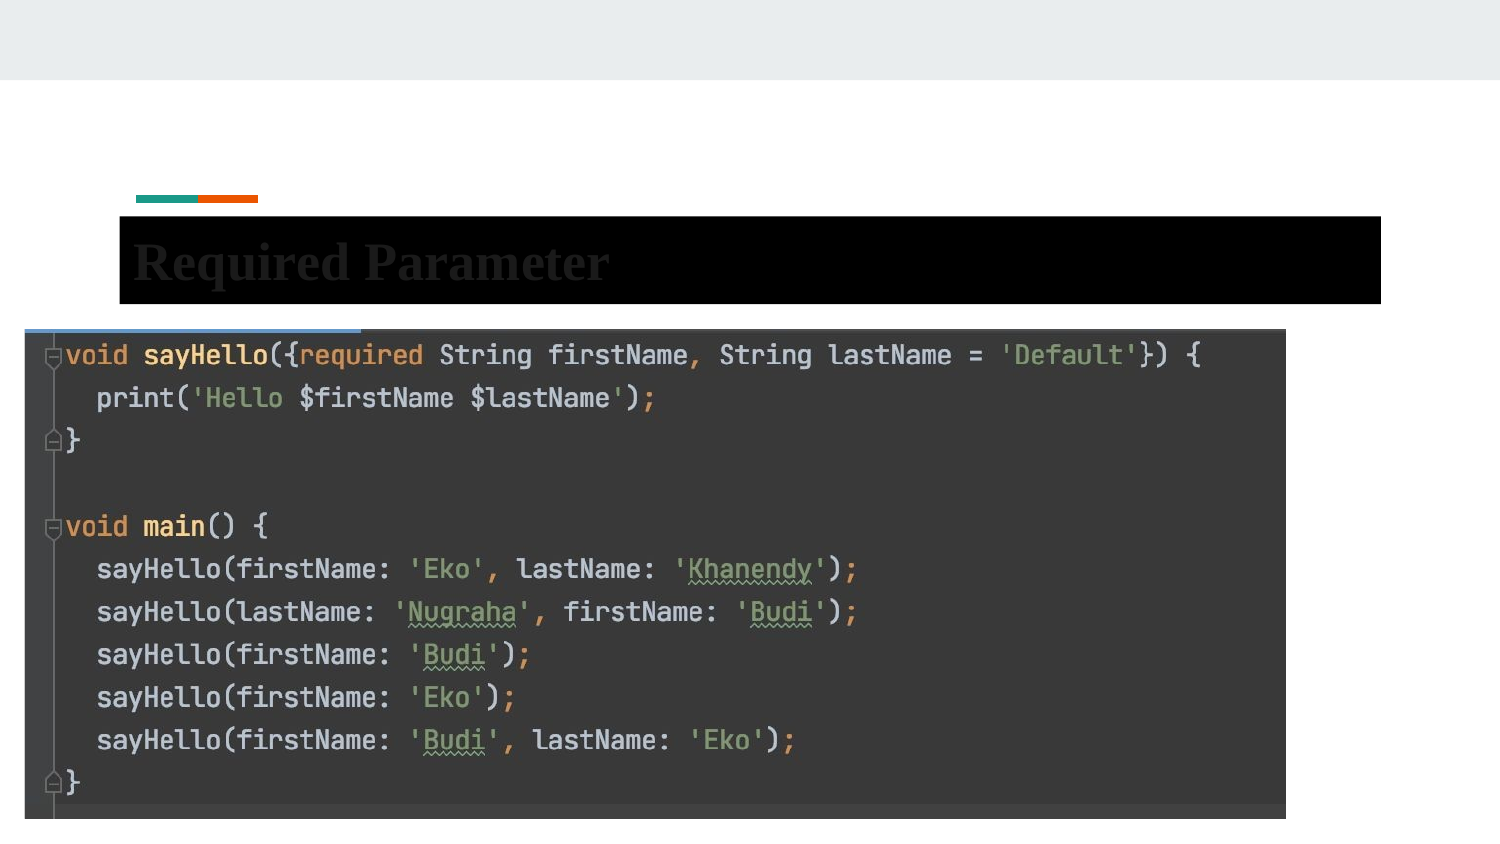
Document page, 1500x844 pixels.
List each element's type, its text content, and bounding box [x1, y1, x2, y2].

text_box [0, 0, 1500, 81]
text_box [24, 329, 1286, 819]
text_box Required Parameter [119, 216, 1381, 305]
